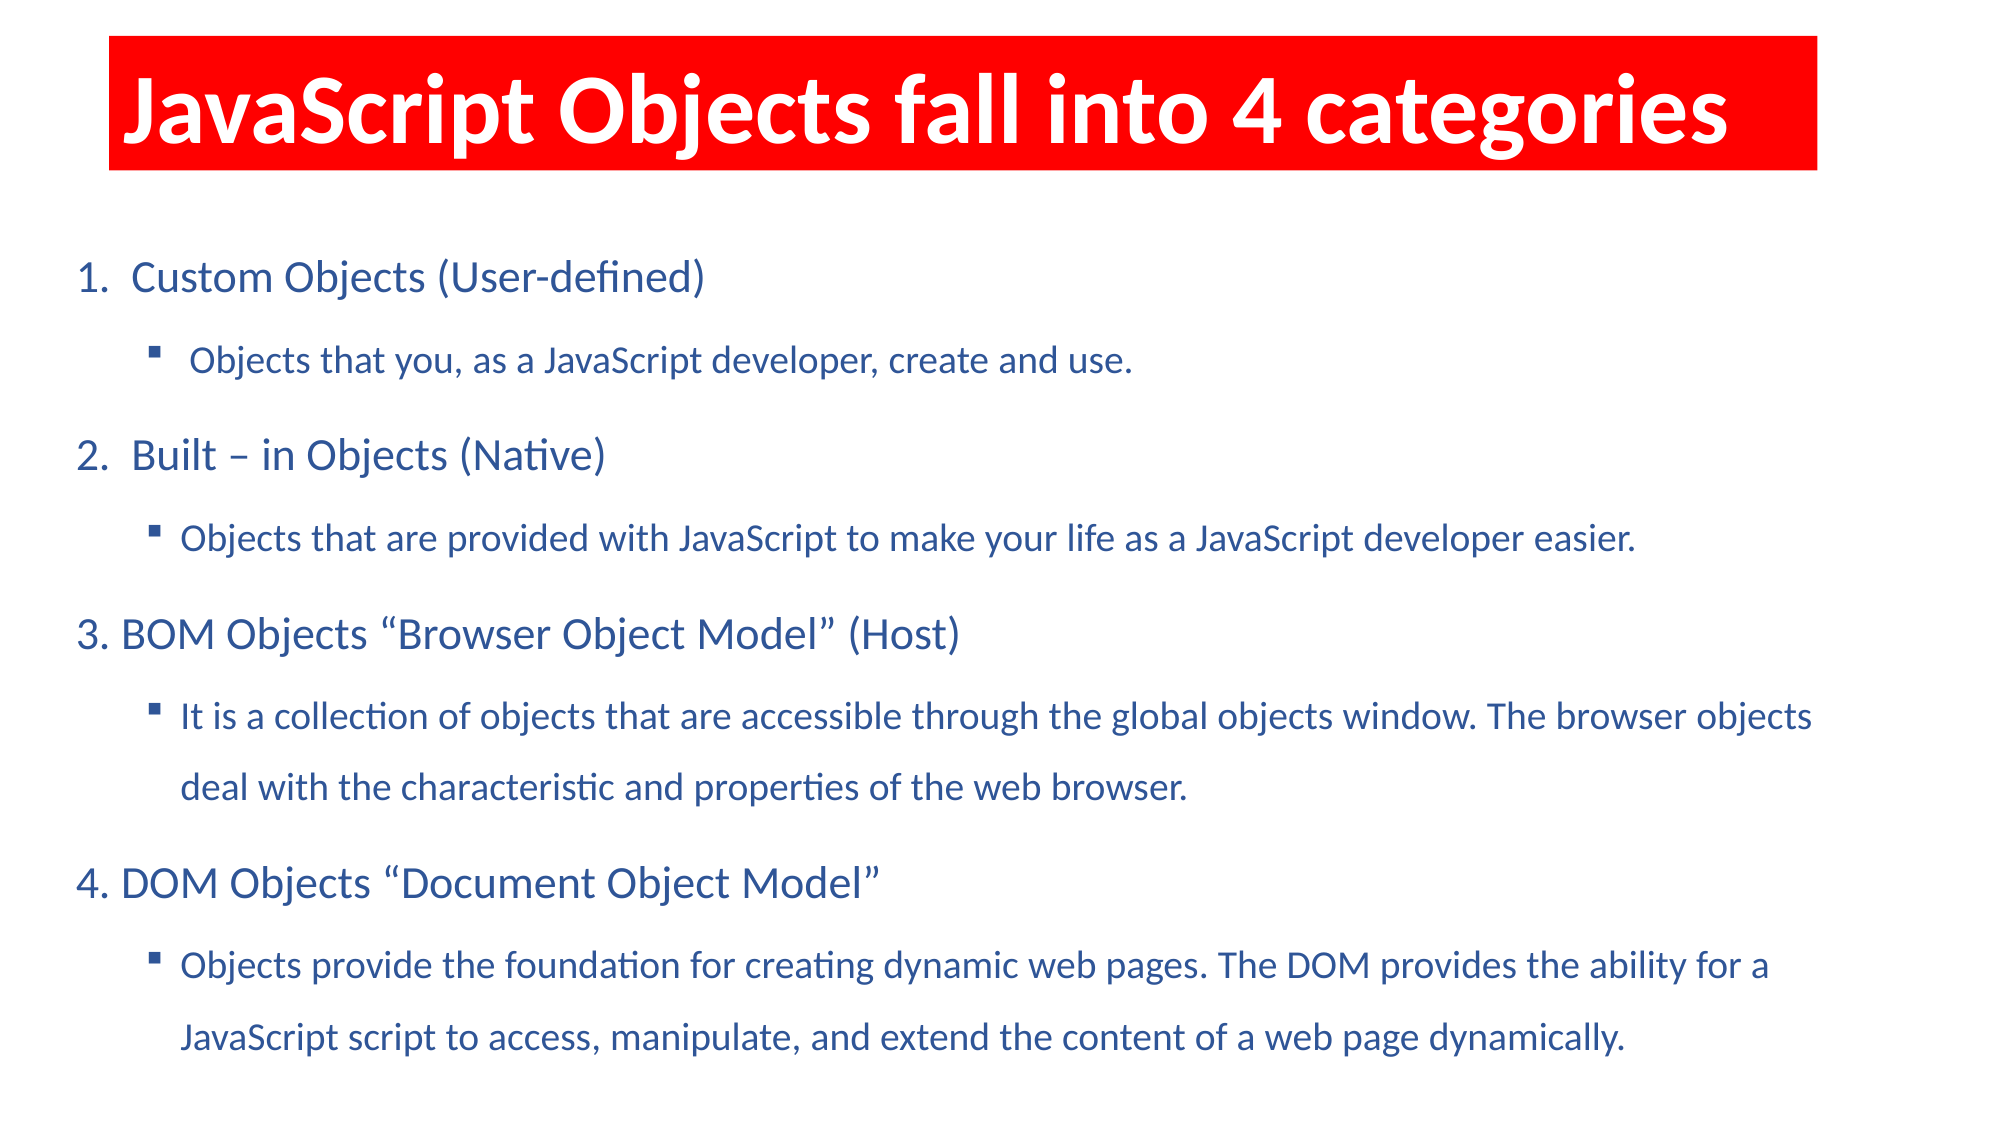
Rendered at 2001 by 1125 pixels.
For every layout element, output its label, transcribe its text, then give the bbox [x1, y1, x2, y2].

text_box JavaScript Objects fall into 4 categories [109, 35, 1818, 171]
list 1. Custom Objects (User-defined) Objects that you, as a JavaScript developer, create and use. 2. Built – in Objects (Native) Objects that are provided with JavaScript to make your life as a JavaScript developer easier. 3. BOM Objects “Browser Object Model” (Host) It is a collection of objects that are accessible through the global objects window. The browser objects deal with the characteristic and properties of the web browser. 4. DOM Objects “Document Object Model” Objects provide the foundation for creating dynamic web pages. The DOM provides the ability for a JavaScript script to access, manipulate, and extend the content of a web page dynamically. [60, 211, 1897, 1067]
